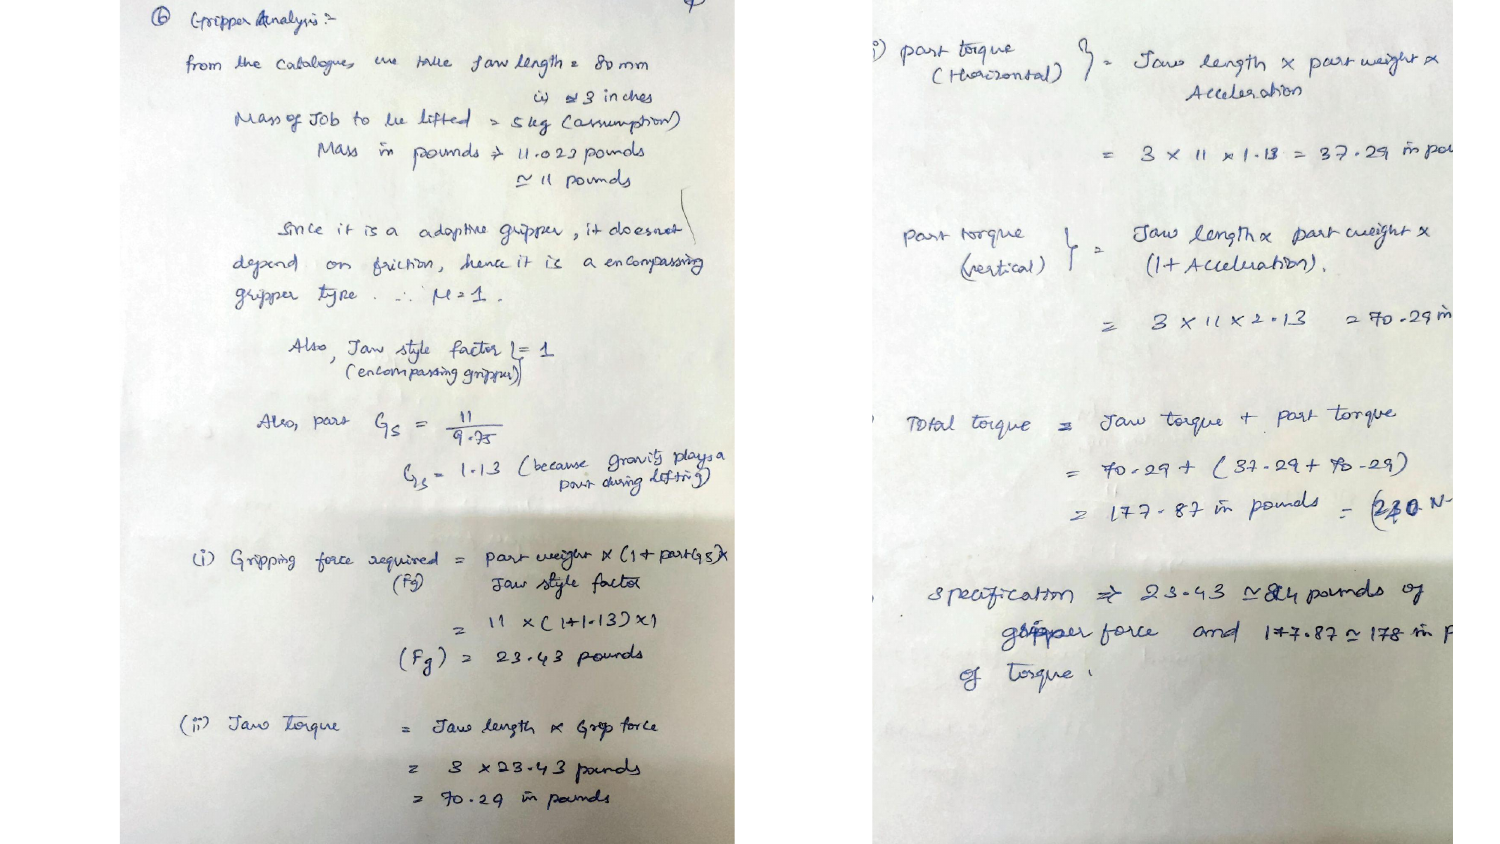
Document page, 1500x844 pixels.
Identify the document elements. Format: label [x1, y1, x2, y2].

picture [871, 0, 1453, 844]
picture [119, 0, 735, 844]
